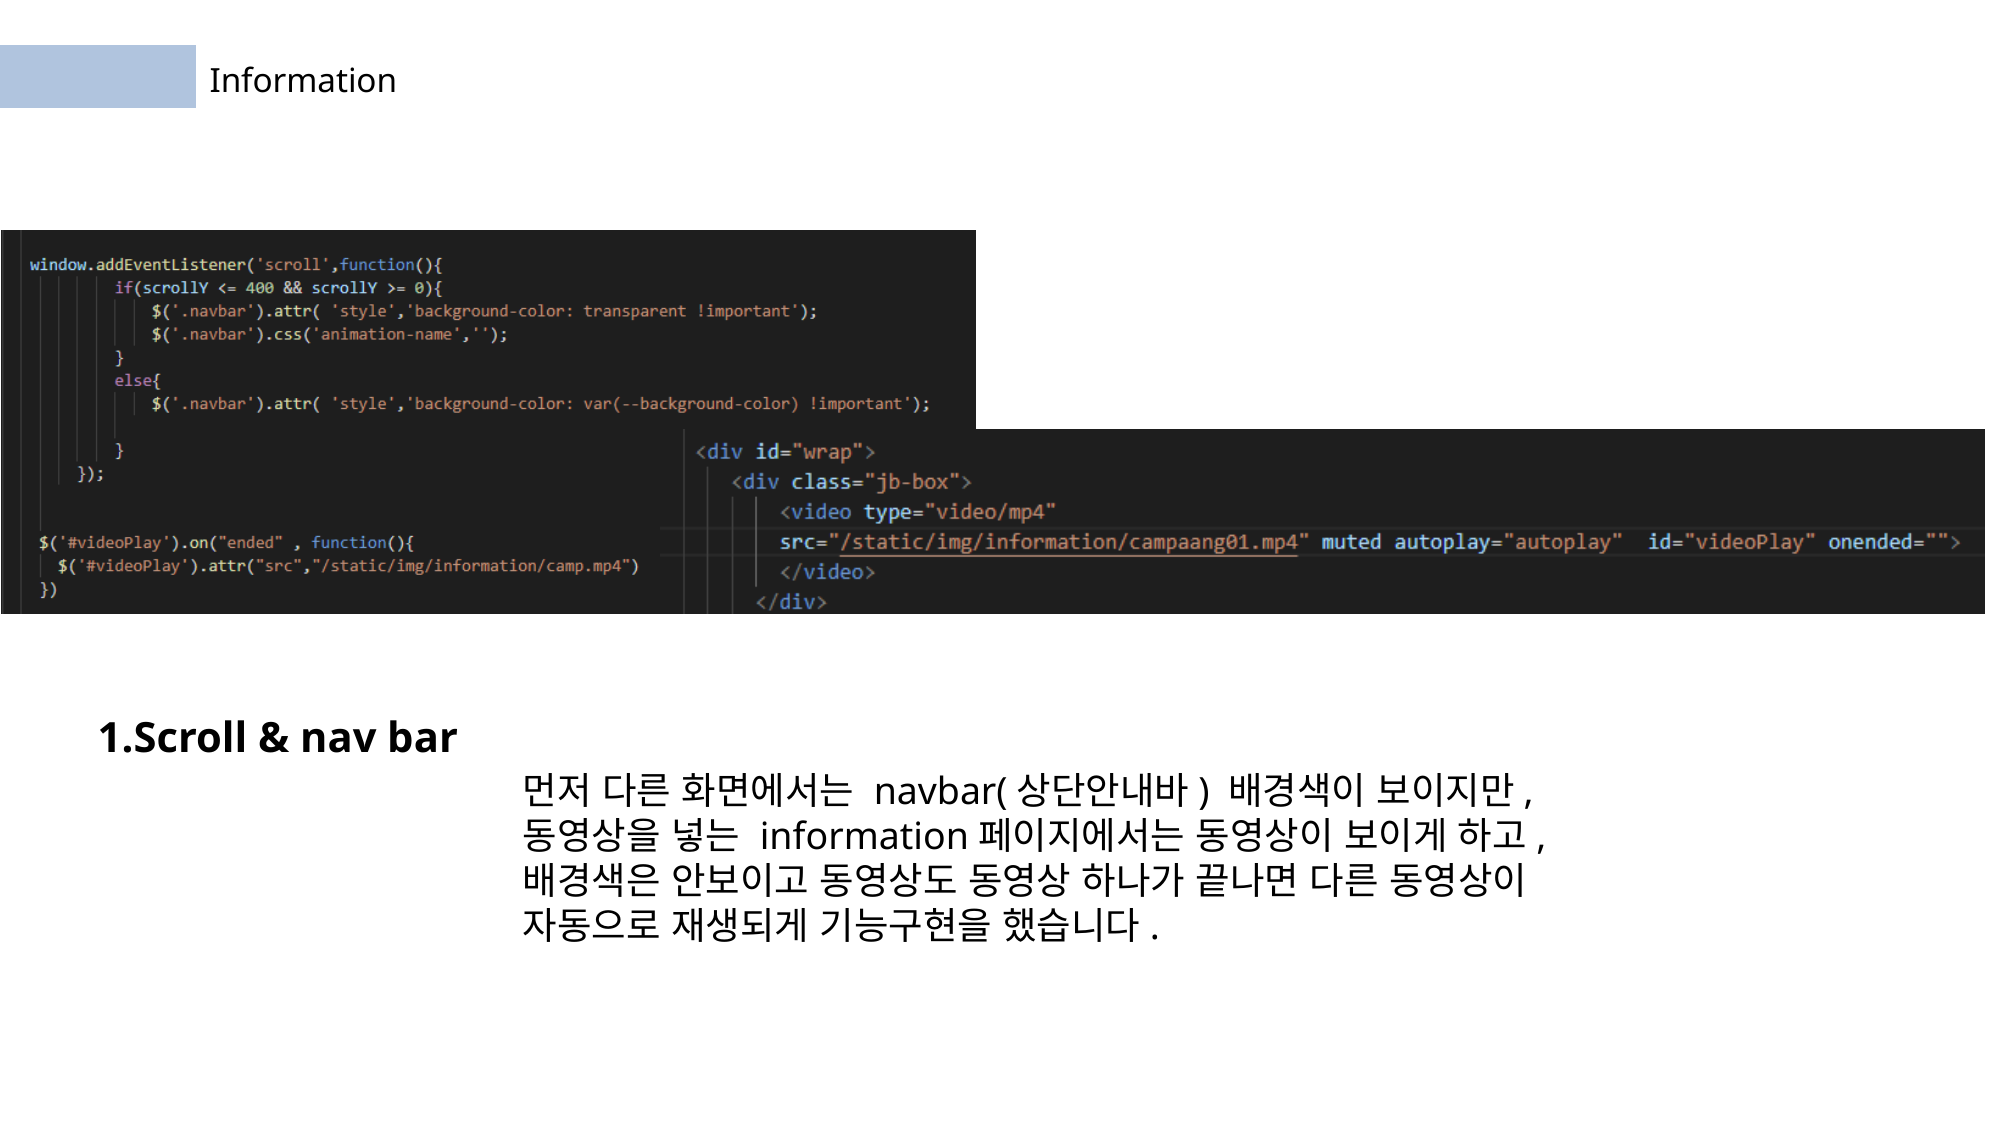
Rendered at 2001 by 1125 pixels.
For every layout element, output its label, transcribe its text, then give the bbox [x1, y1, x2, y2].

text_box Information [194, 51, 822, 107]
picture [1, 230, 1985, 614]
text_box 먼저 다른 화면에서는 navbar(상단안내바) 배경색이 보이지만, 동영상을 넣는 information페이지에서는 동영상이 보이게 하고, 배경색은 안보이고 동영상도 동영상 하나가 끝나면 다른 동영상이 자동으로 재생되게 기능구현을 했습니다. [508, 760, 1656, 955]
text_box 1.Scroll & nav bar [82, 702, 474, 768]
text_box [0, 45, 196, 108]
